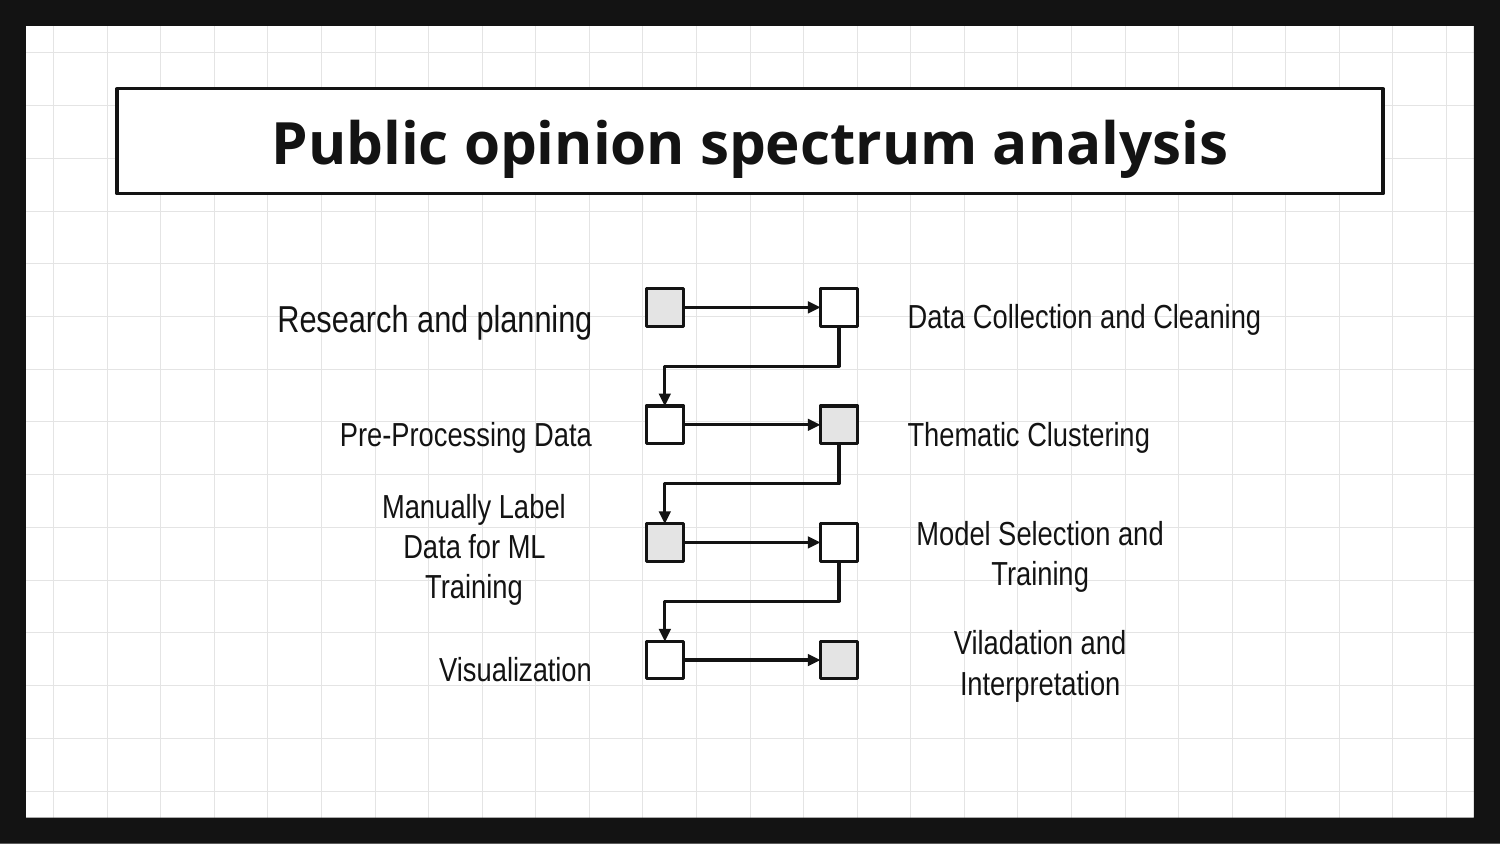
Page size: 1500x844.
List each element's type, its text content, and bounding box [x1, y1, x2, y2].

text_box Research and planning [257, 280, 608, 335]
text_box [646, 406, 684, 444]
text_box Visualization [257, 633, 608, 687]
text_box Viladation and Interpretation [892, 606, 1189, 687]
text_box [820, 523, 858, 562]
text_box [820, 406, 858, 444]
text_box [711, 278, 793, 396]
text_box [820, 288, 858, 327]
text_box [646, 523, 684, 562]
text_box Pre-Processing Data [257, 397, 608, 452]
text_box Data Collection and Cleaning [892, 280, 1289, 335]
text_box Manually Label Data for ML Training [351, 469, 597, 524]
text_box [711, 513, 793, 689]
text_box Model Selection and Training [892, 496, 1189, 551]
text_box [646, 288, 684, 327]
title Public opinion spectrum analysis [115, 87, 1385, 195]
text_box [646, 641, 684, 679]
text_box Thematic Clustering [892, 397, 1242, 452]
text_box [711, 396, 793, 513]
text_box [820, 641, 858, 679]
